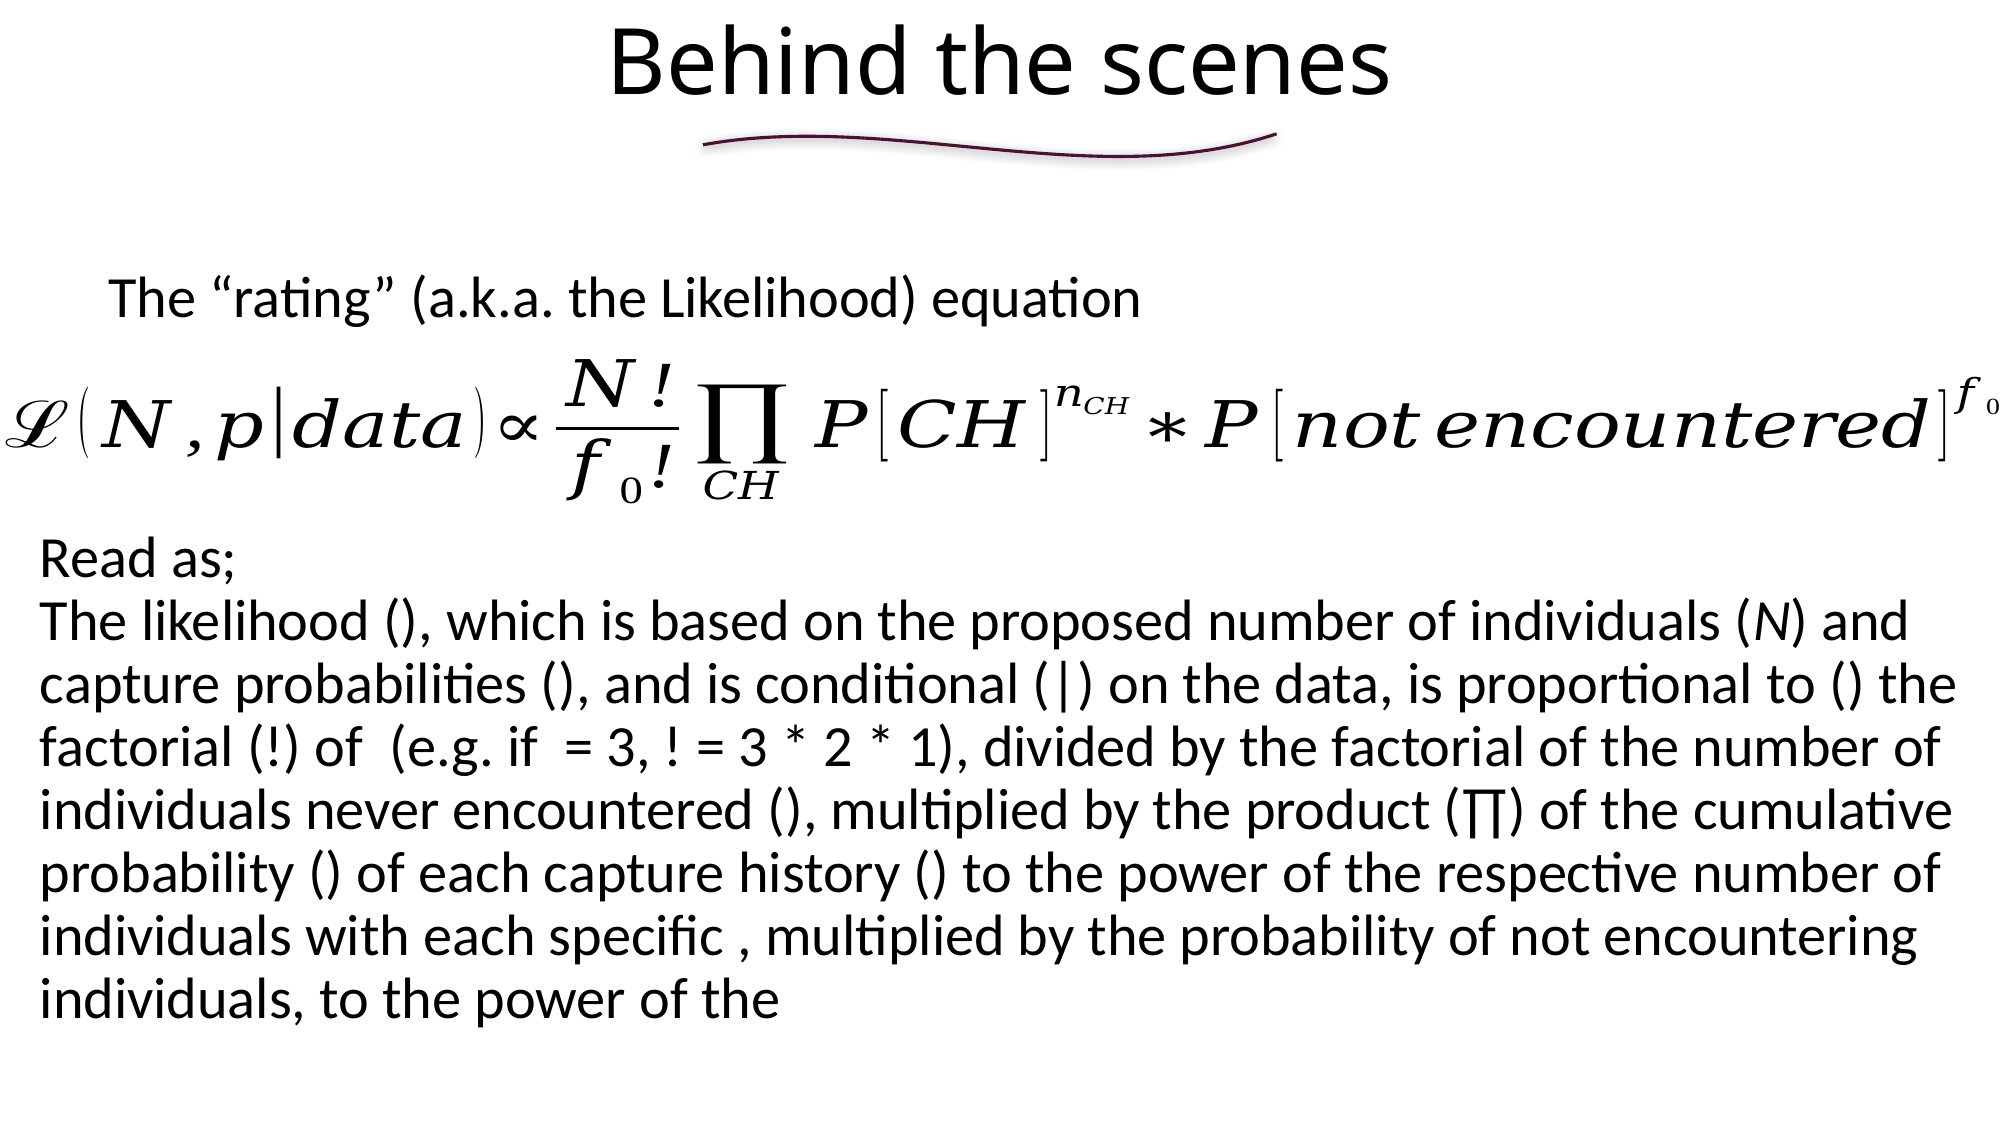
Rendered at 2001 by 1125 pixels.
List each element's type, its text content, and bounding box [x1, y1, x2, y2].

text_box [702, 133, 1277, 157]
title Behind the scenes [0, 0, 2000, 126]
list The “rating” (a.k.a. the Likelihood) equation [68, 252, 1932, 344]
